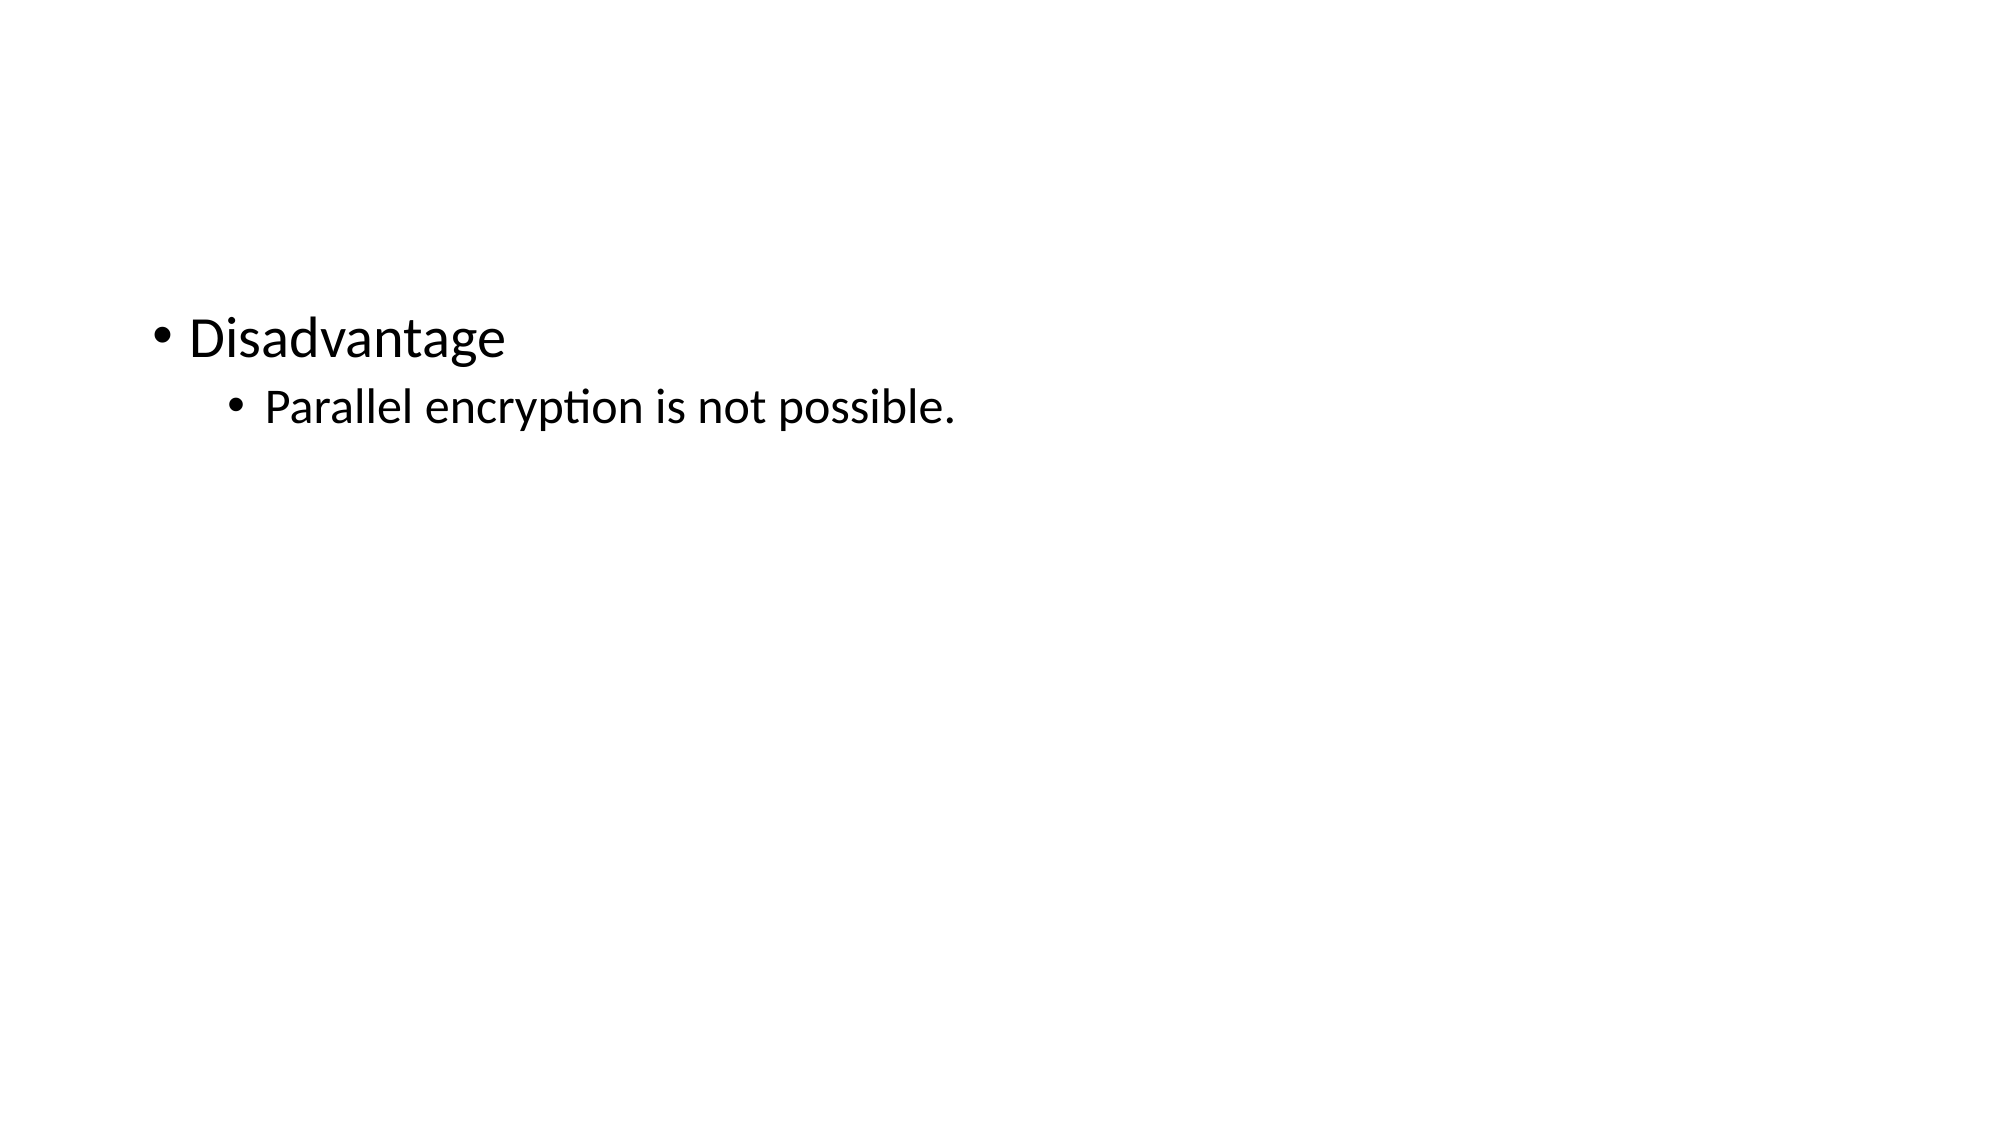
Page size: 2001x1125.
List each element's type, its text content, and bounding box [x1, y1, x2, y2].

list Disadvantage Parallel encryption is not possible. [137, 299, 1863, 1014]
